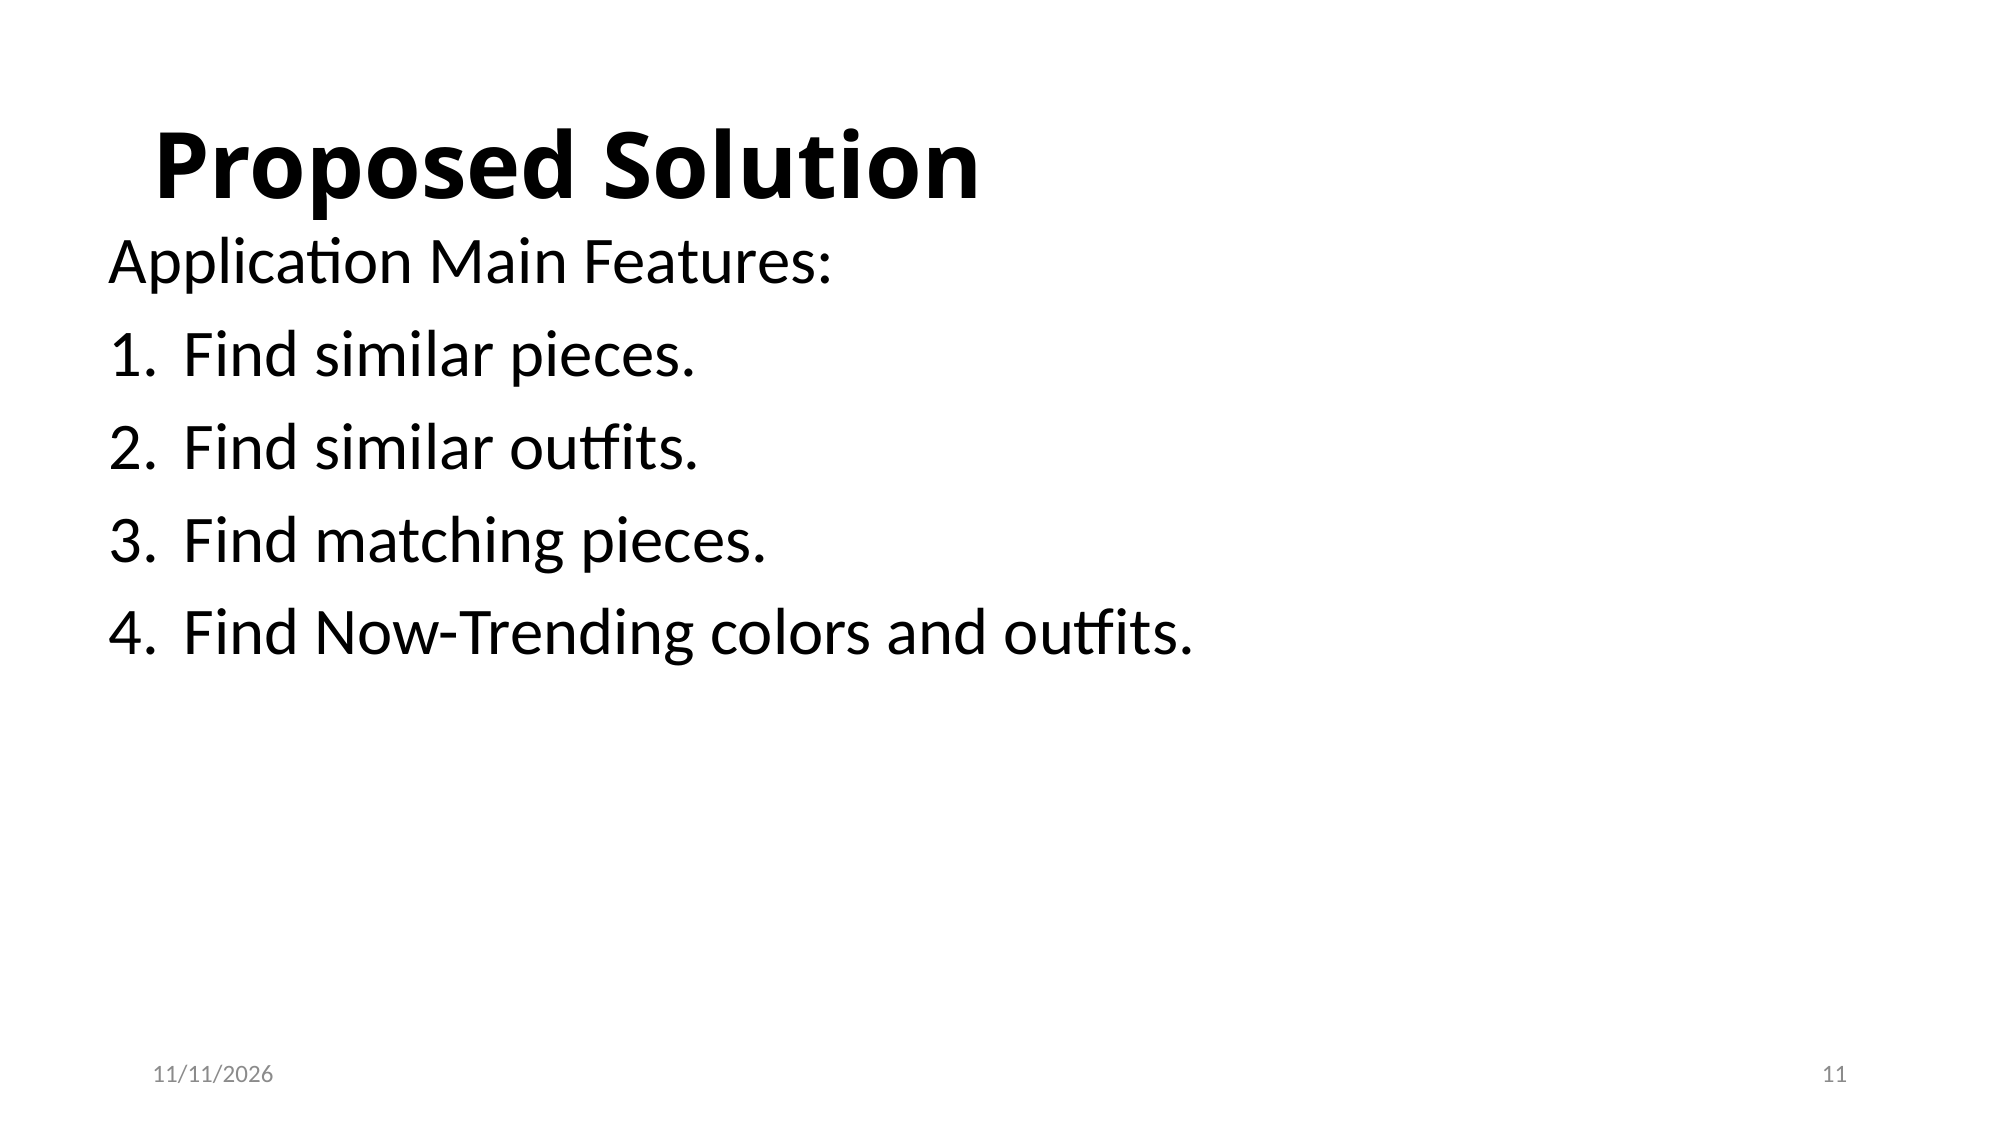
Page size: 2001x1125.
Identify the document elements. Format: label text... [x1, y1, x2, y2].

list Application Main Features: Find similar pieces. Find similar outfits. Find matching pieces. Find Now-Trending colors and outfits. [93, 218, 1830, 963]
title Proposed Solution [137, 59, 1863, 278]
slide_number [137, 1042, 588, 1103]
slide_number 11 [1412, 1042, 1863, 1103]
